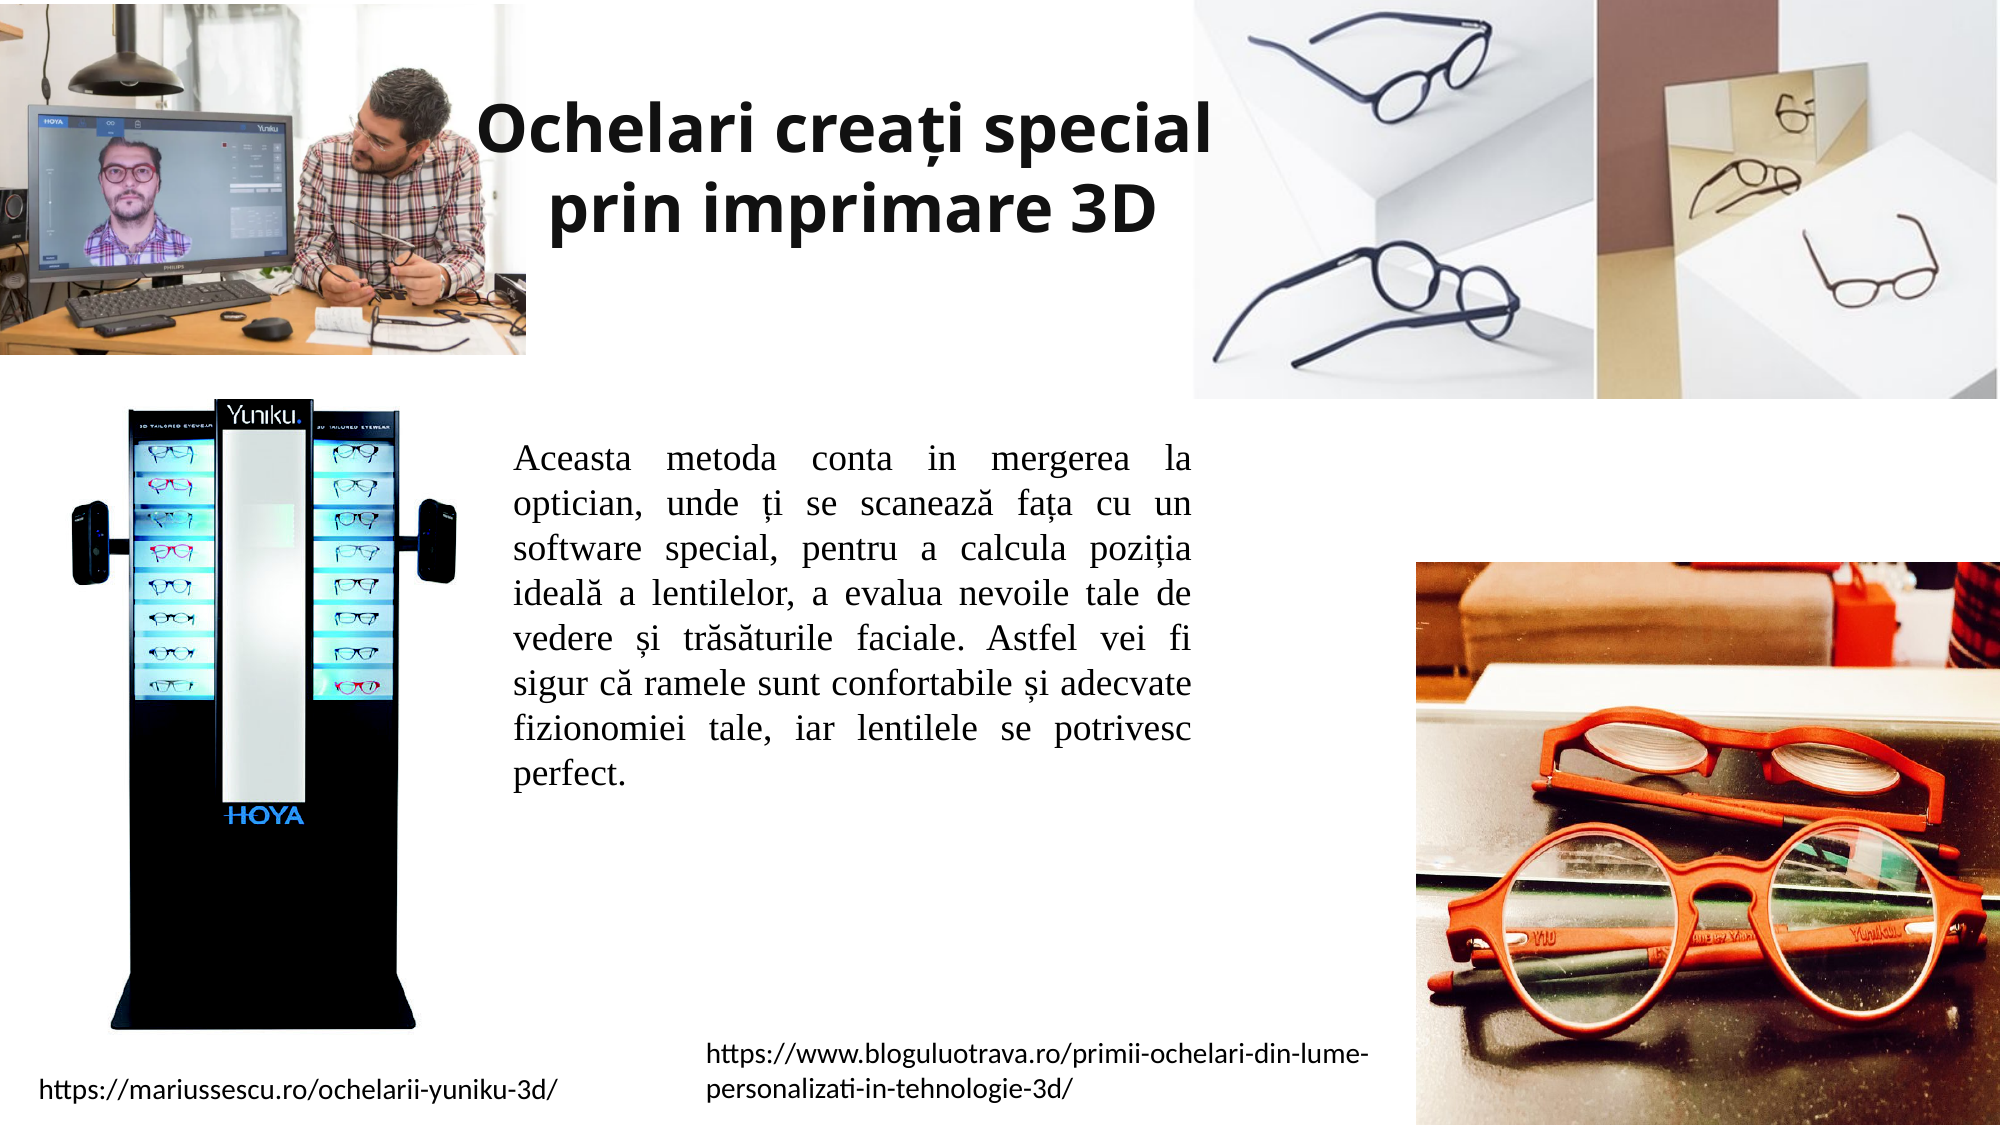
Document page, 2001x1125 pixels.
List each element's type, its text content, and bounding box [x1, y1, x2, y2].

picture [1416, 562, 2000, 1125]
text_box https://mariussescu.ro/ochelarii-yuniku-3d/ [23, 1062, 1024, 1113]
picture [1190, 0, 2000, 399]
text_box https://www.bloguluotrava.ro/primii-ochelari-din-lume-personalizati-in-tehnologie-3d/ [691, 1027, 1416, 1112]
text_box Ochelari creați special prin imprimare 3D [526, 78, 1190, 253]
text_box Aceasta metoda conta in mergerea la optician, unde ți se scanează fața cu un software special, pentru a calcula poziția ideală a lentilelor, a evalua nevoile tale de vedere și trăsăturile faciale. Astfel vei fi sigur că ramele sunt confortabile și adecvate fizionomiei tale, iar lentilele se potrivesc perfect. [545, 425, 1208, 801]
picture [0, 4, 526, 355]
picture [0, 363, 545, 1054]
